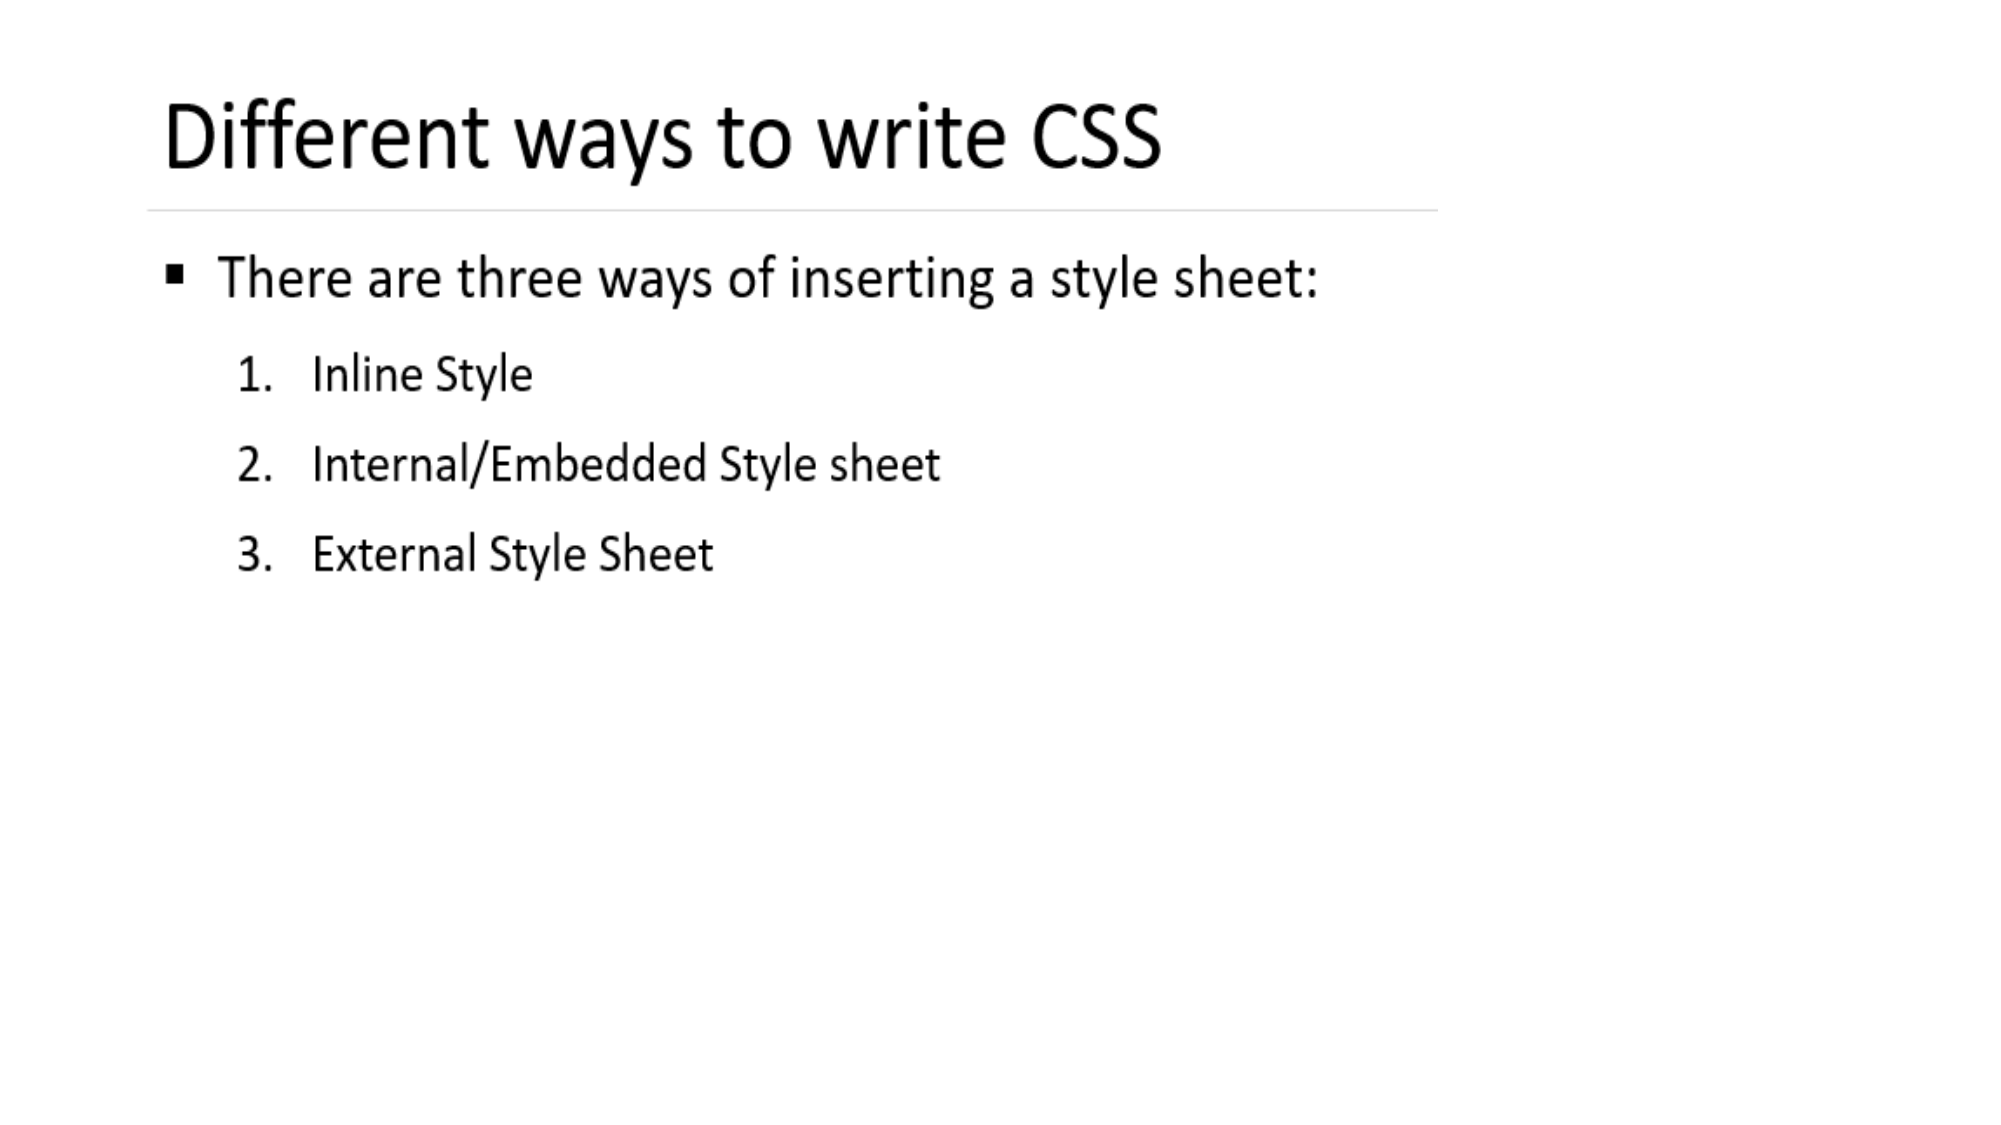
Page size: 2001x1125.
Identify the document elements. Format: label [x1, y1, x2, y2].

picture [140, 73, 1438, 677]
